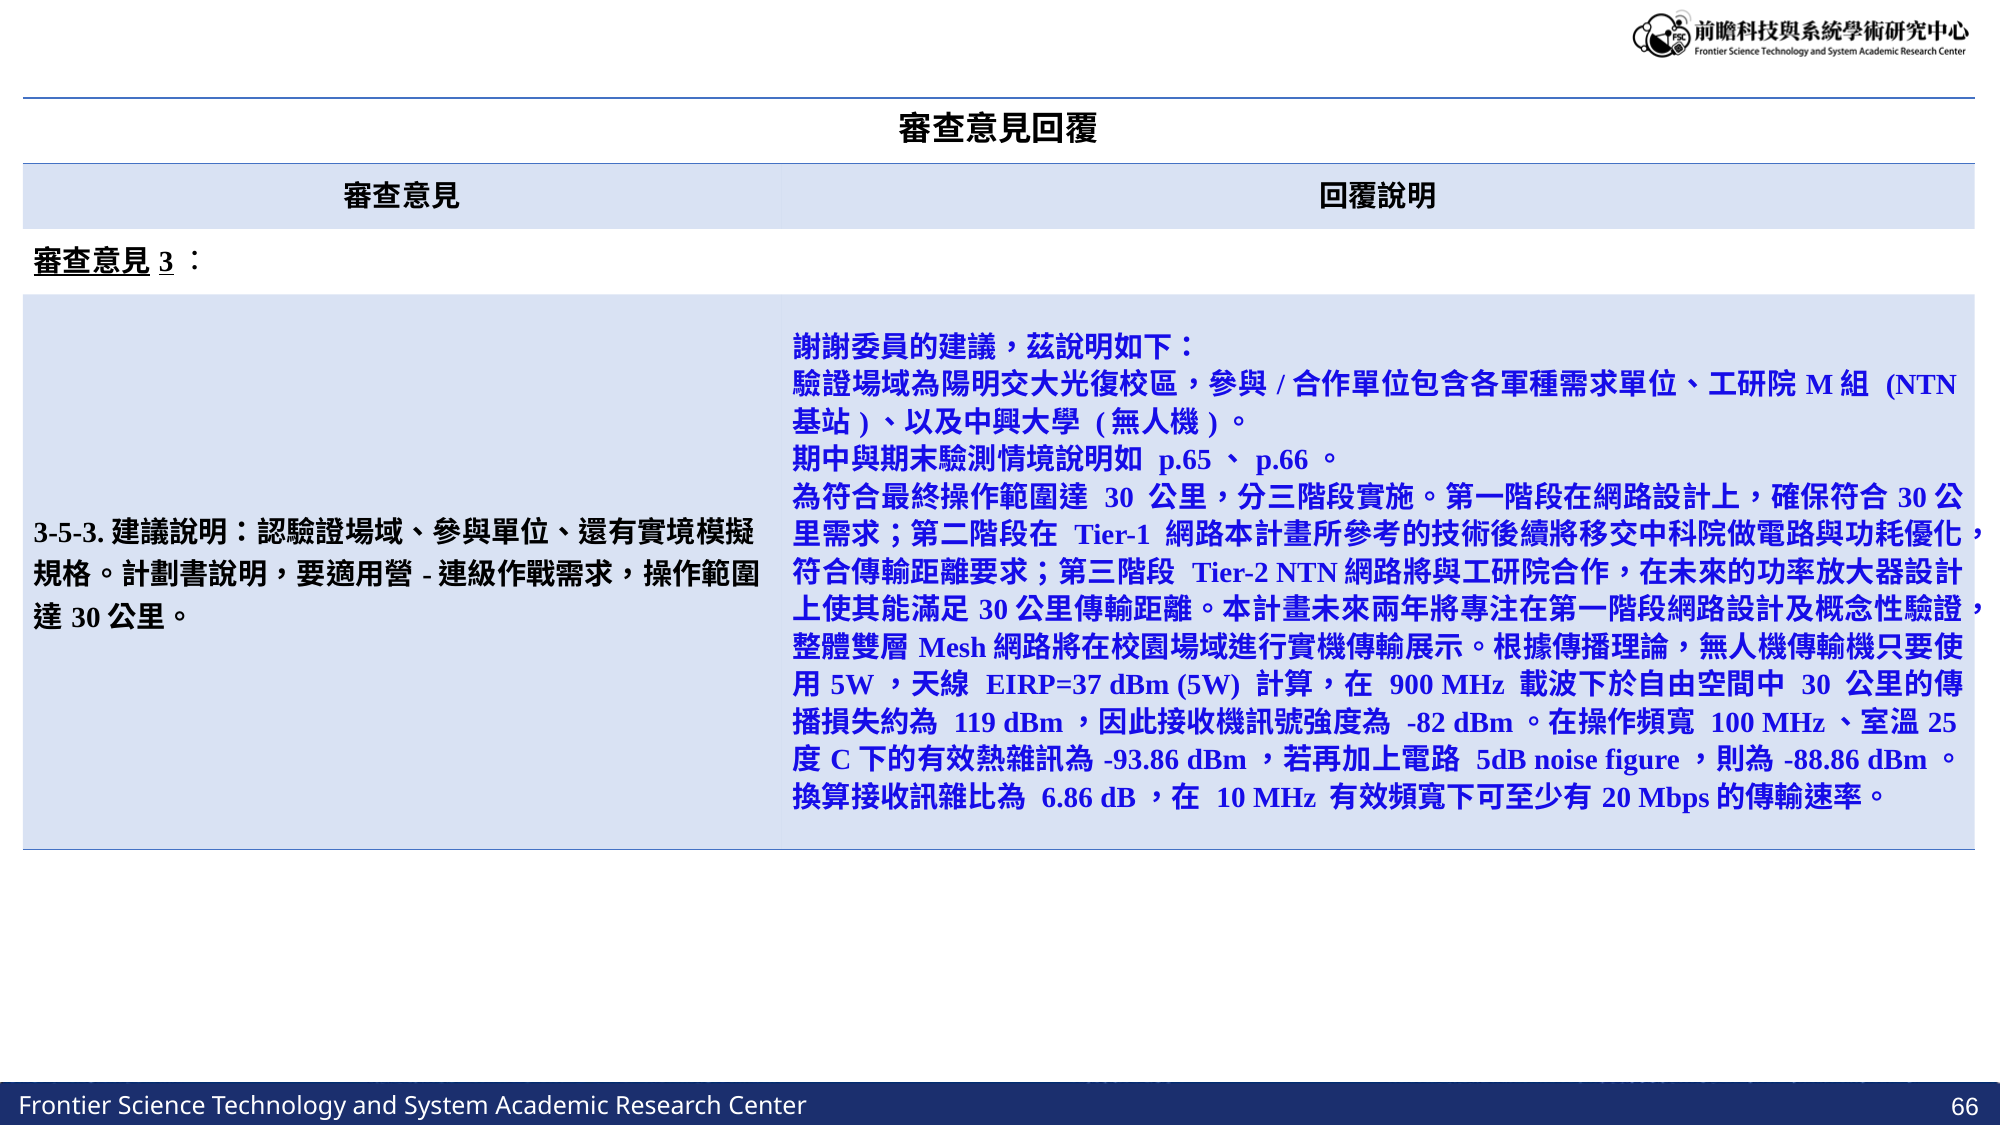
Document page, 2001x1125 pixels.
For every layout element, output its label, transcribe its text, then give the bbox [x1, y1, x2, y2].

table_cell 3-5-3.建議說明：認驗證場域、參與單位、還有實境模擬規格。計劃書說明，要適用營-連級作戰需求，操作範圍達30公里。 [23, 294, 781, 849]
table_cell 謝謝委員的建議，茲說明如下： 驗證場域為陽明交大光復校區，參與/合作單位包含各軍種需求單位、工研院M組 (NTN基站)、以及中興大學 (無人機)。 期中與期末驗測情境說明如 p.65、p.66。 為符合最終操作範圍達 30 公里，分三階段實施。第一階段在網路設計上，確保符合30公里需求；第二階段在 Tier-1 網路本計畫所參考的技術後續將移交中科院做電路與功耗優化，符合傳輸距離要求；第三階段 Tier-2 NTN網路將與工研院合作，在未來的功率放大器設計上使其能滿足30公里傳輸距離。本計畫未來兩年將專注在第一階段網路設計及概念性驗證，整體雙層Mesh網路將在校園場域進行實機傳輸展示。根據傳播理論，無人機傳輸機只要使用5W，天線 EIRP=37 dBm (5W) 計算，在 900 MHz 載波下於自由空間中 30 公里的傳播損失約為 119 dBm，因此接收機訊號強度為 -82 dBm。在操作頻寬 100 MHz、室溫25度C下的有效熱雜訊為-93.86 dBm，若再加上電路 5dB noise figure，則為-88.86 dBm。換算接收訊雜比為 6.86 dB，在 10 MHz 有效頻寬下可至少有20 Mbps的傳輸速率。 [781, 294, 1975, 849]
table_cell 回覆說明 [781, 164, 1975, 229]
table_cell 審查意見3： [23, 229, 781, 294]
table_header 審查意見回覆 [23, 99, 1975, 163]
table_cell 審查意見 [23, 164, 781, 229]
table_cell [781, 229, 1975, 294]
picture [1625, 0, 1980, 68]
